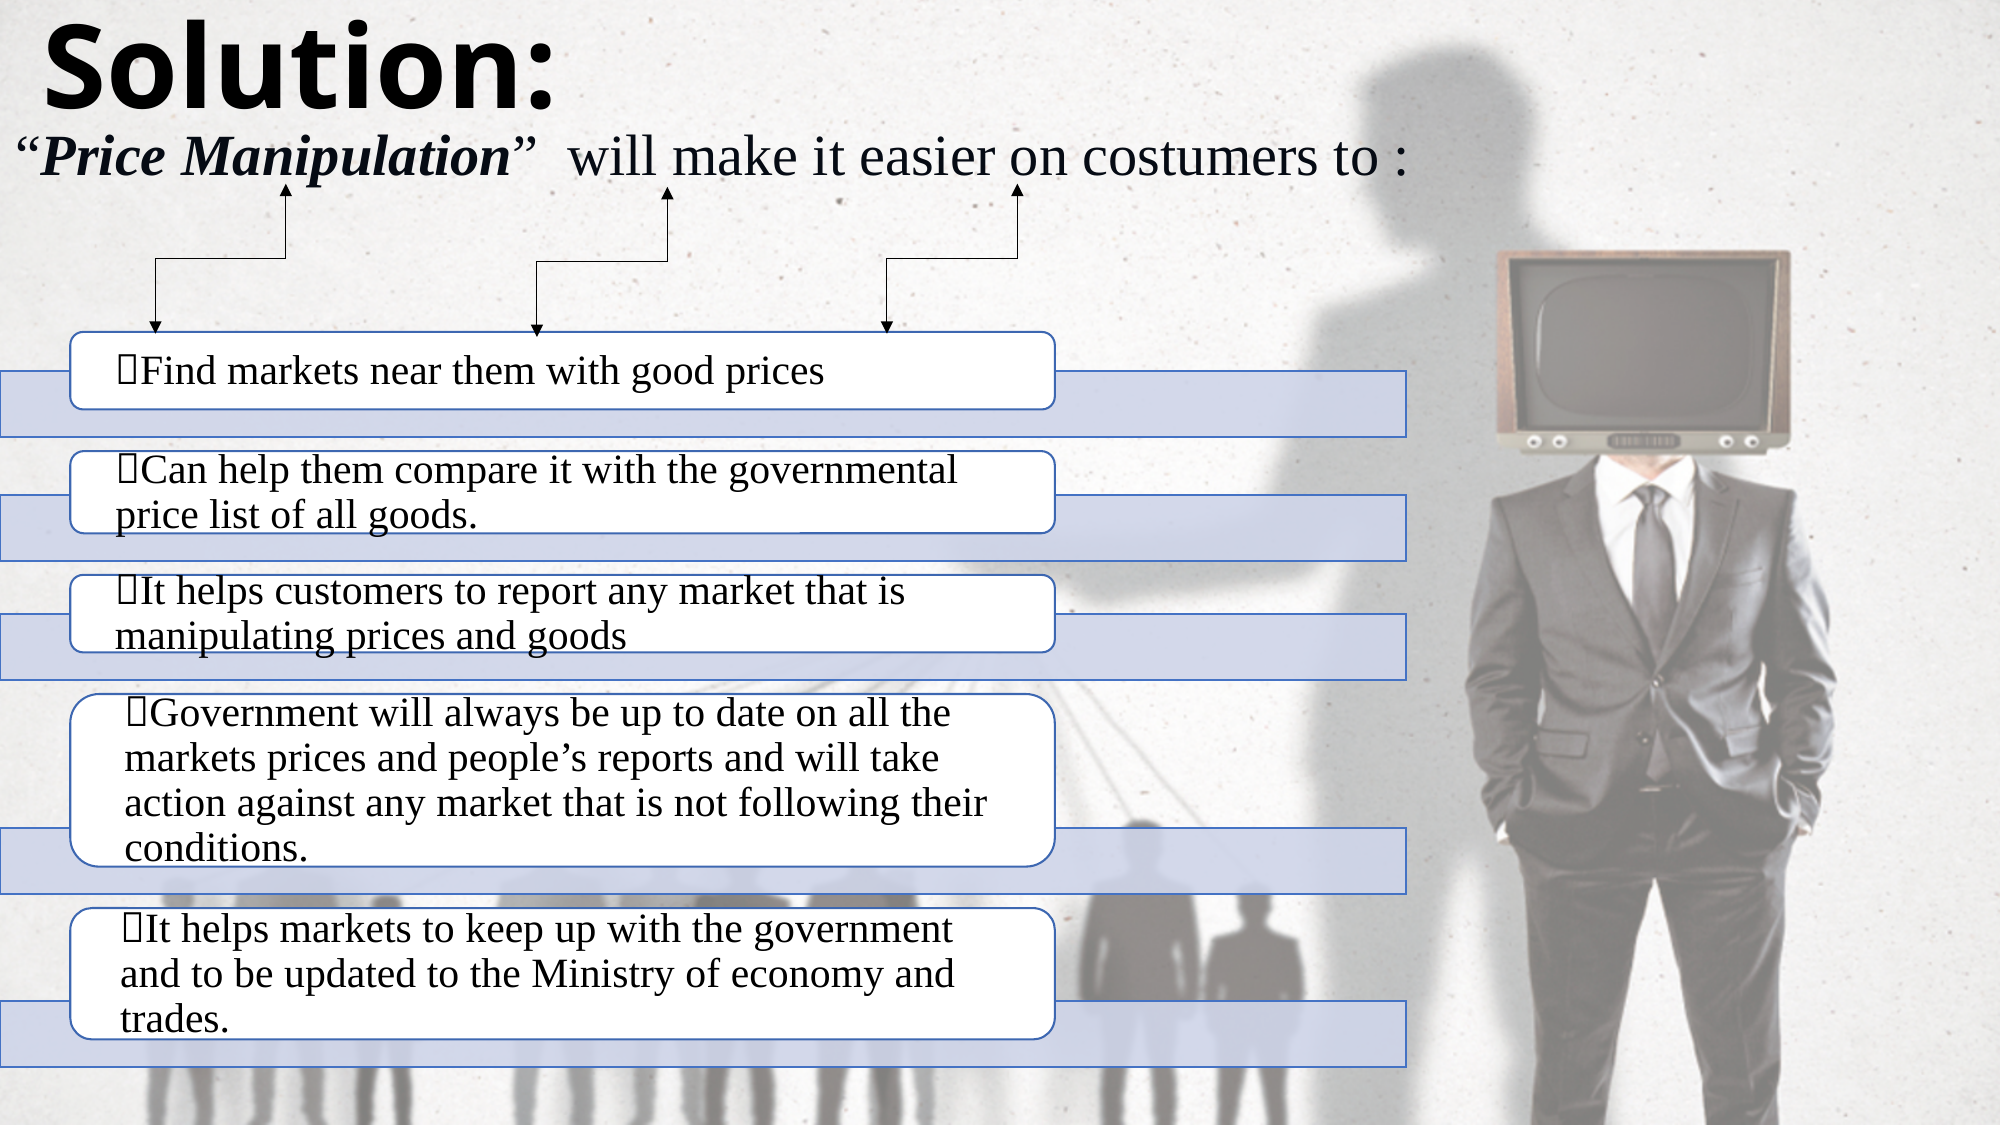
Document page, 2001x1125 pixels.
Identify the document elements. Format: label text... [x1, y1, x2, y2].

title Solution: [27, 0, 1722, 117]
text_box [0, 313, 1407, 1086]
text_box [877, 193, 1028, 324]
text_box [145, 193, 296, 324]
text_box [527, 196, 678, 328]
subtitle “Price Manipulation” will make it easier on costumers to : [0, 117, 2000, 1040]
